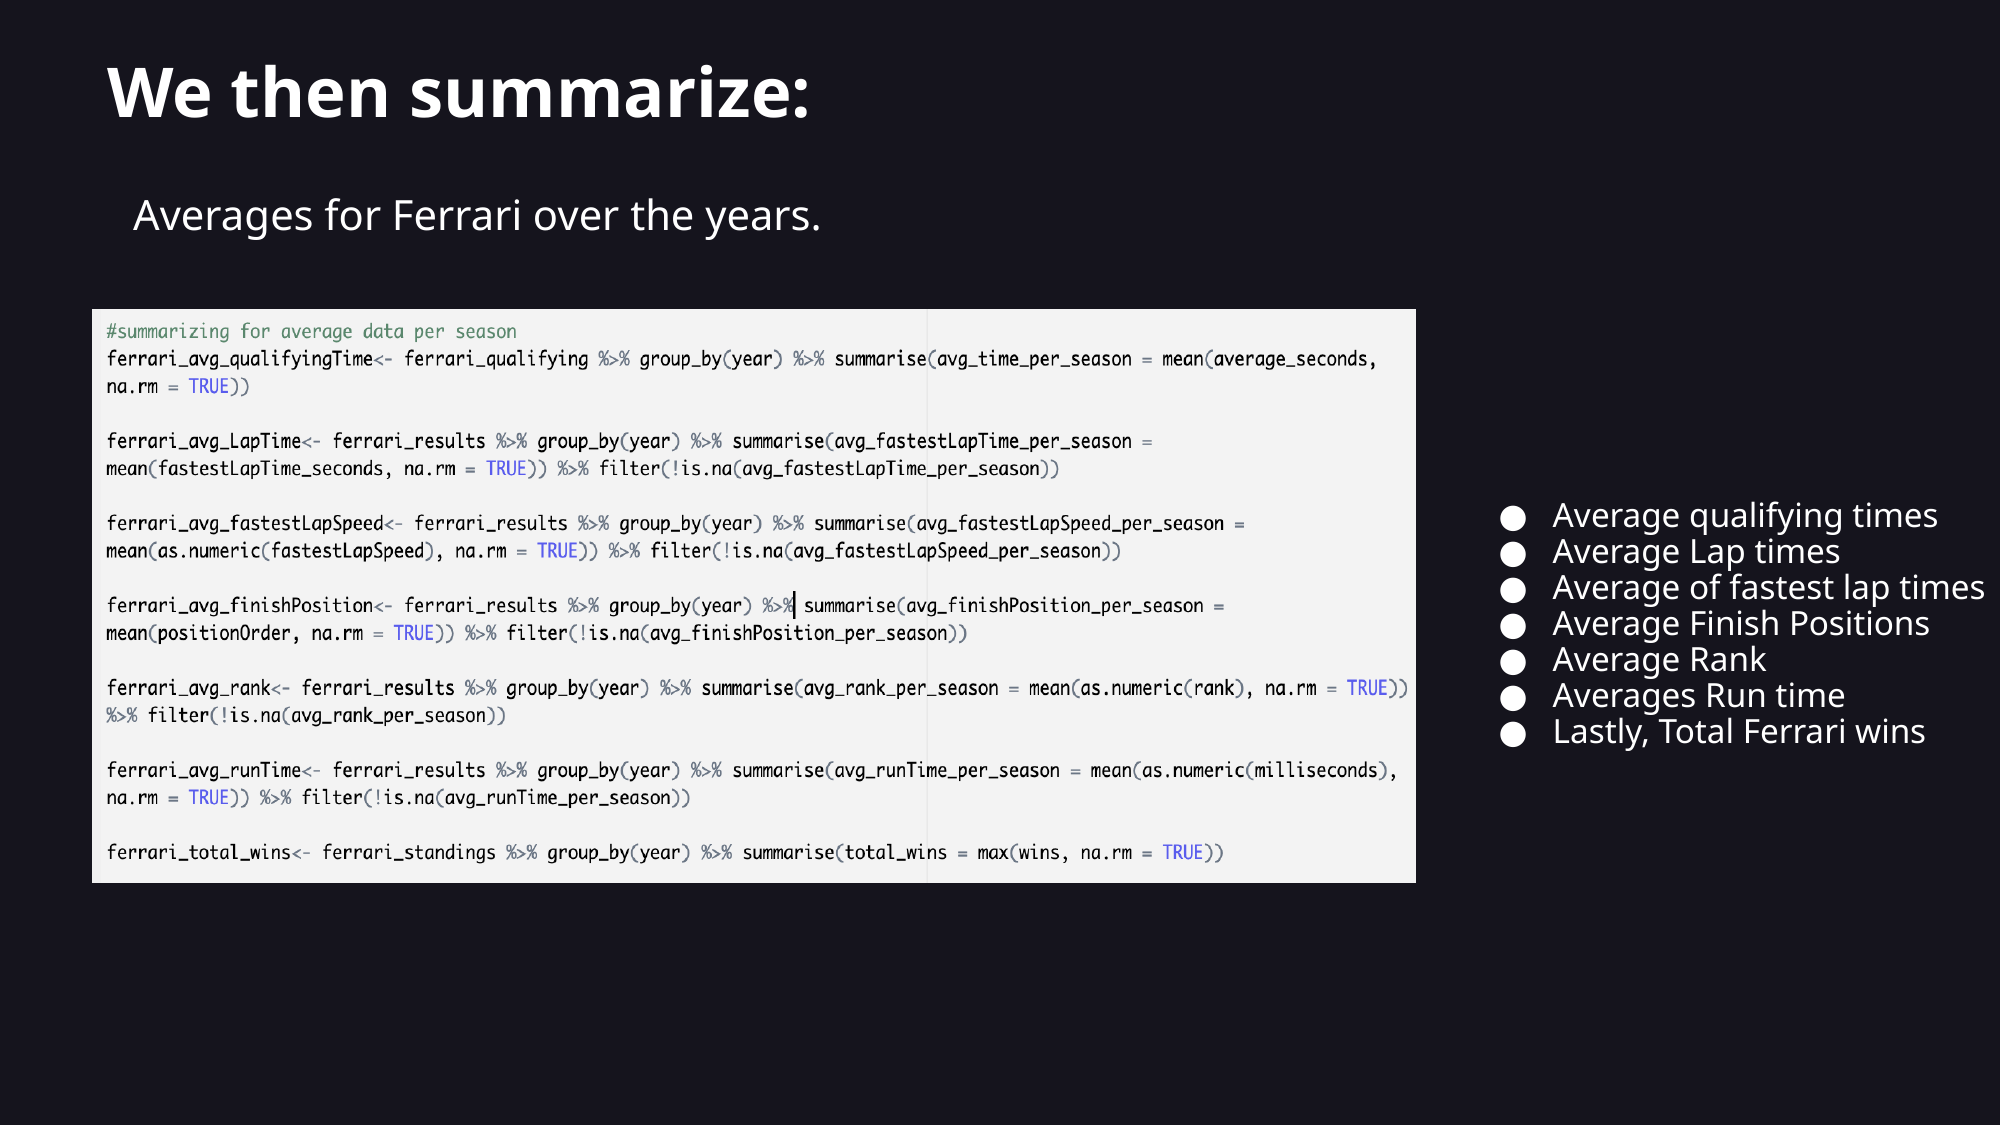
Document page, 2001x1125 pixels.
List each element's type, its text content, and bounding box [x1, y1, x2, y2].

title Average qualifying times Average Lap times Average of fastest lap times Average Finish Positions Average Rank Averages Run time Lastly, Total Ferrari wins [1462, 380, 2000, 758]
text_box Averages for Ferrari over the years. [118, 179, 1048, 255]
picture [91, 309, 1417, 883]
title We then summarize: [92, 50, 1376, 140]
